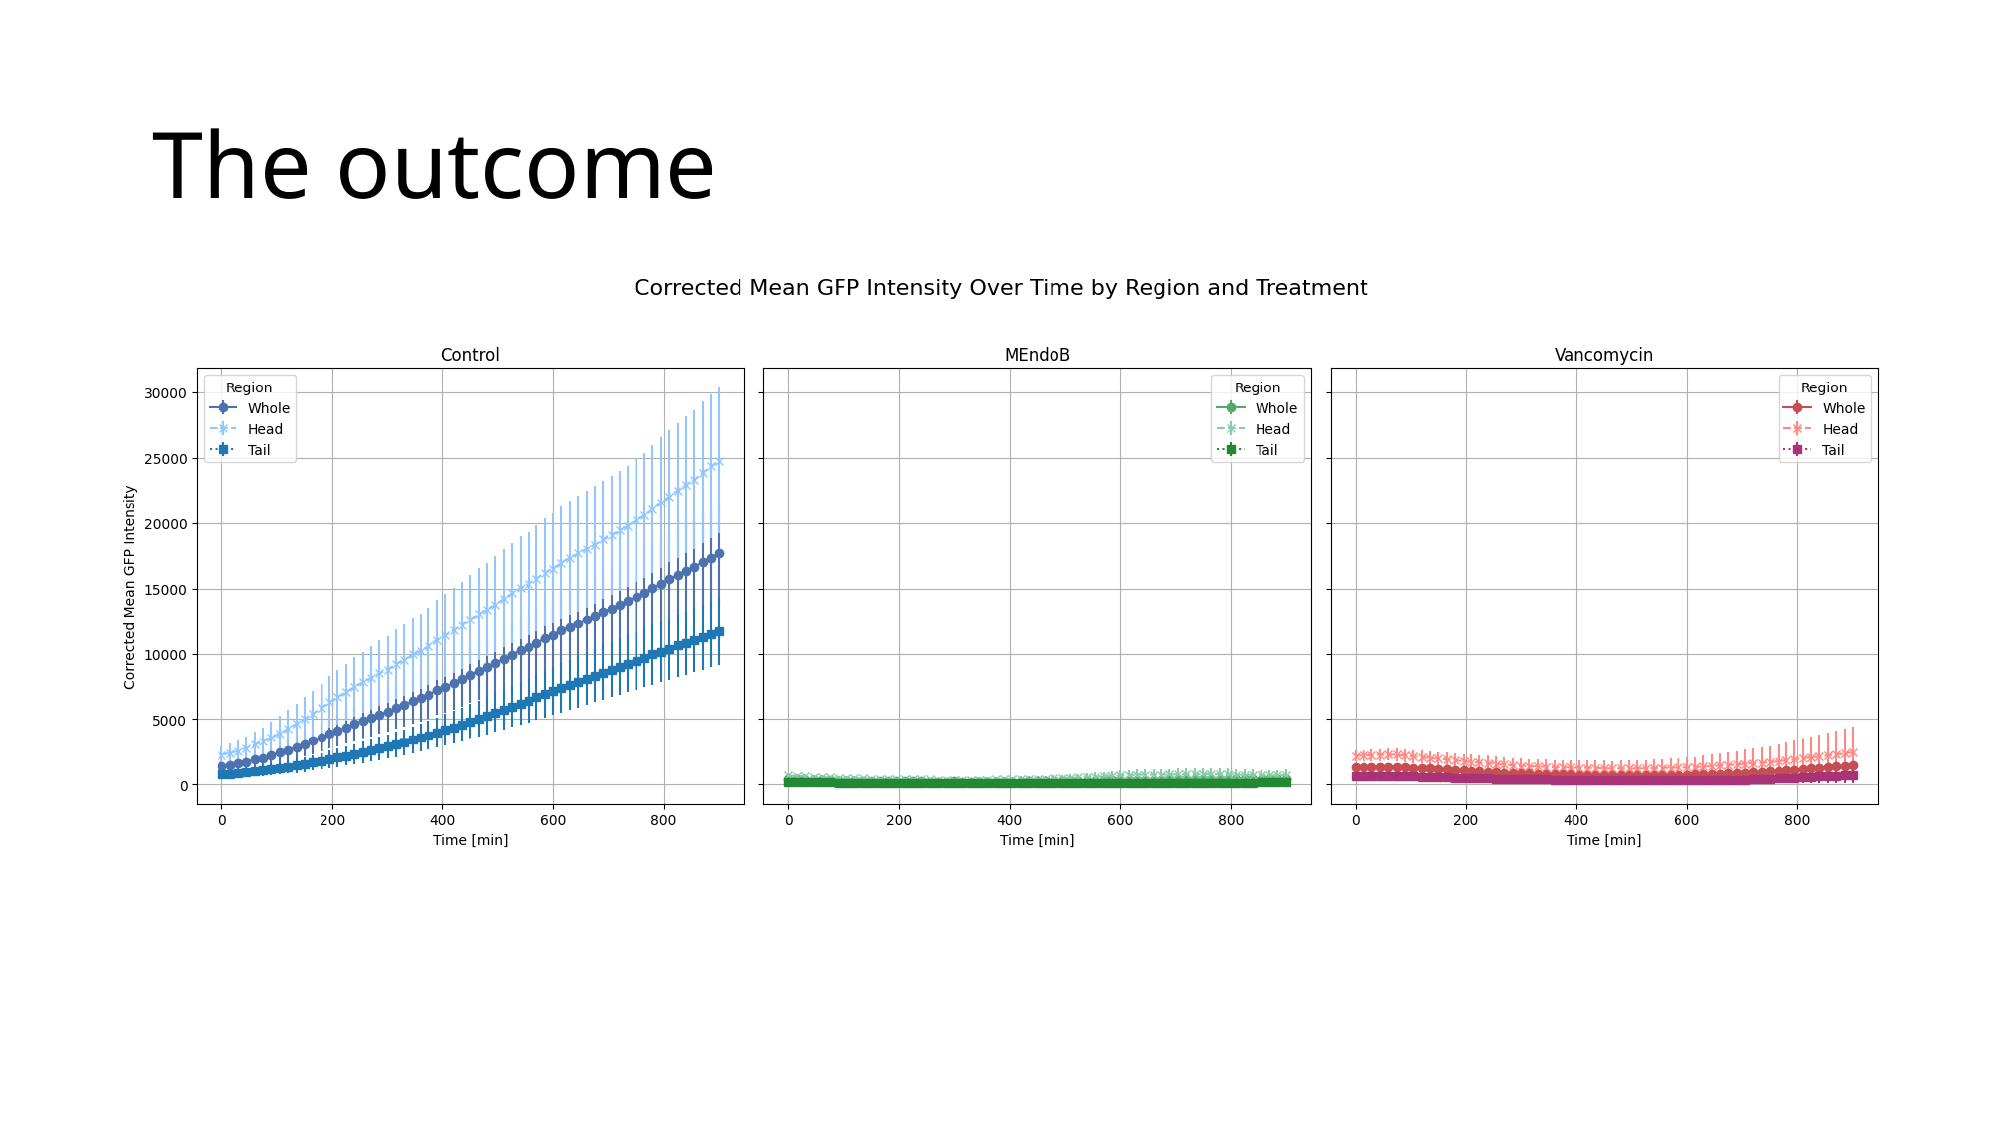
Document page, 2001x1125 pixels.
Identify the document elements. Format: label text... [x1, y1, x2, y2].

title The outcome [137, 59, 1863, 268]
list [113, 268, 1887, 857]
